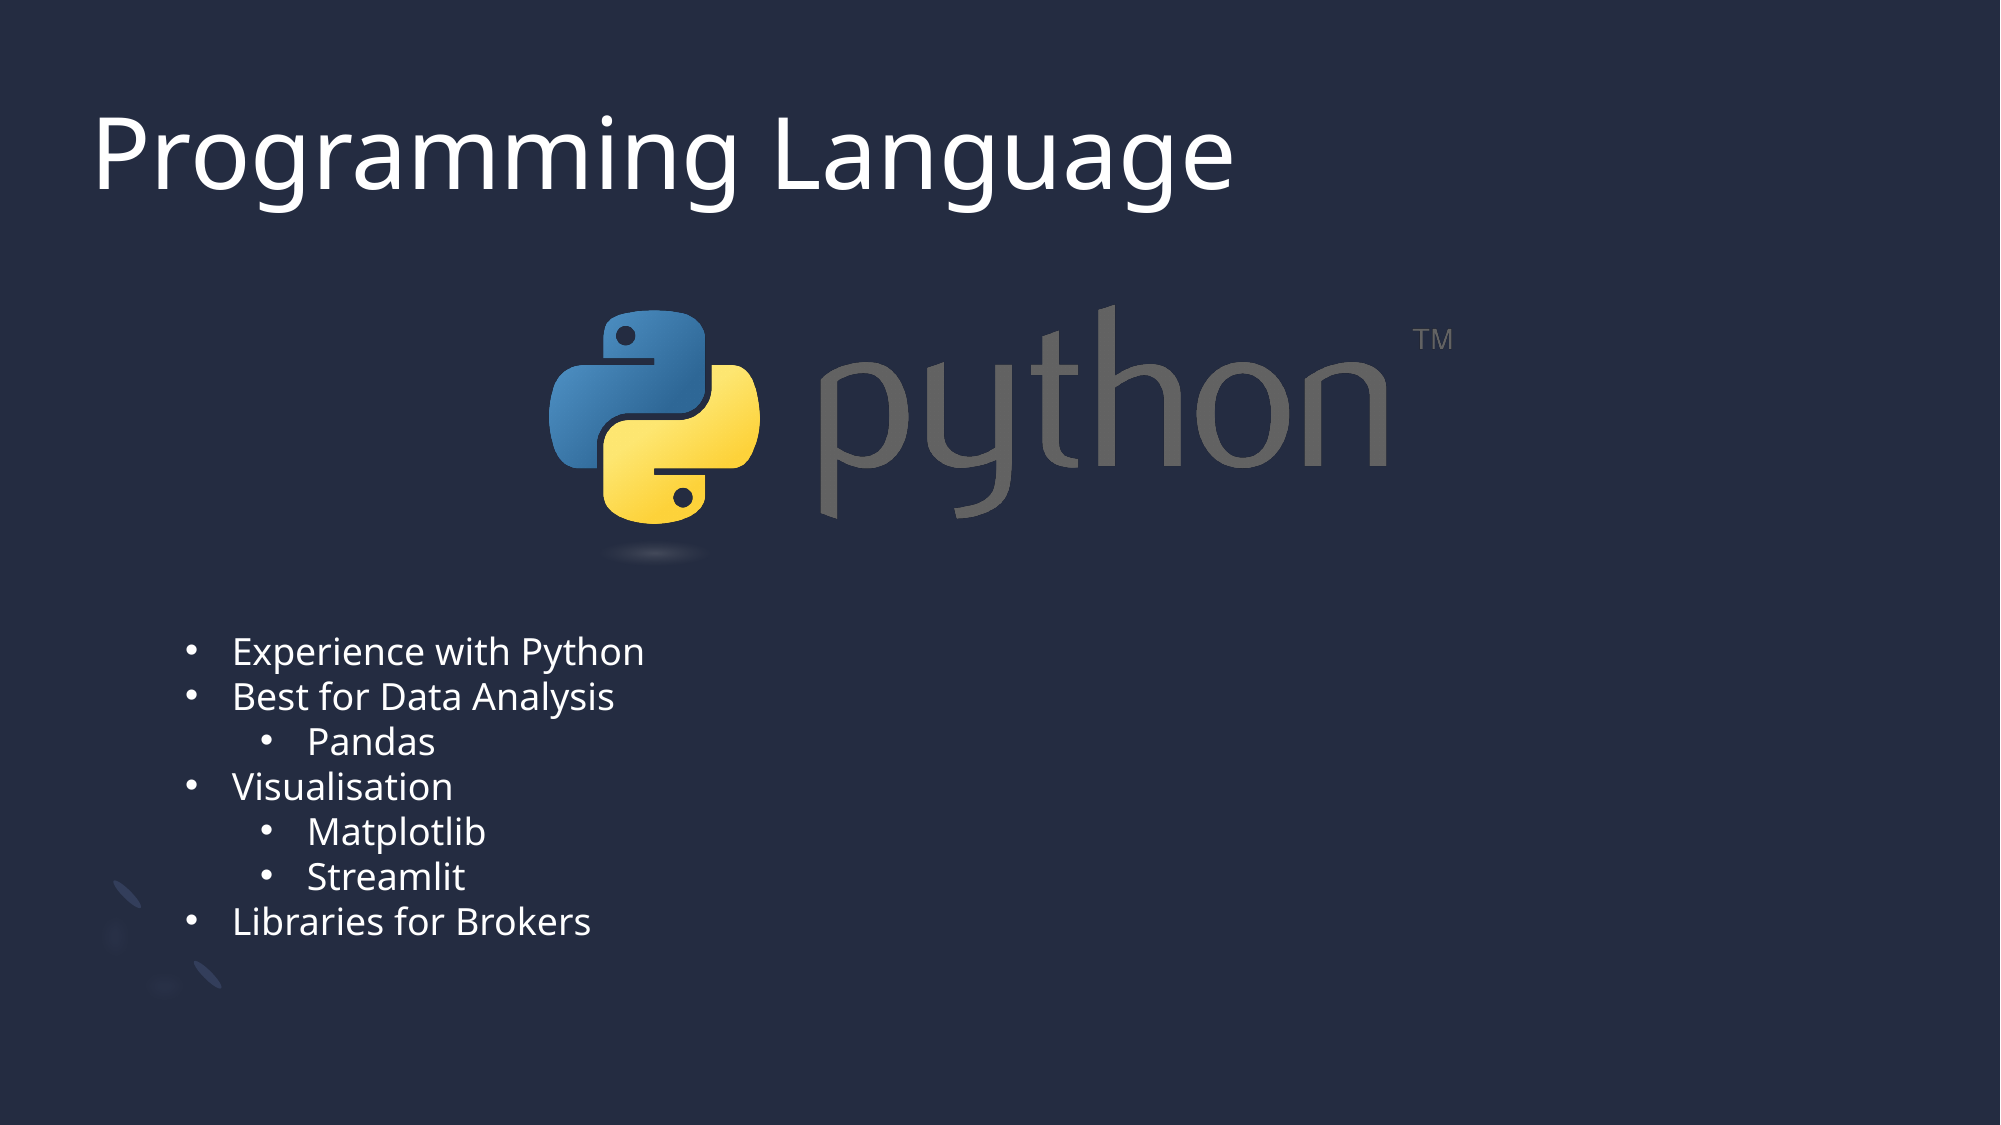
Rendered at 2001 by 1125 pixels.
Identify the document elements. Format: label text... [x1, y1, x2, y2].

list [538, 298, 1462, 572]
text_box Experience with Python Best for Data Analysis Pandas Visualisation Matplotlib Streamlit Libraries for Brokers [170, 620, 1450, 950]
title Programming Language [90, 90, 1910, 309]
